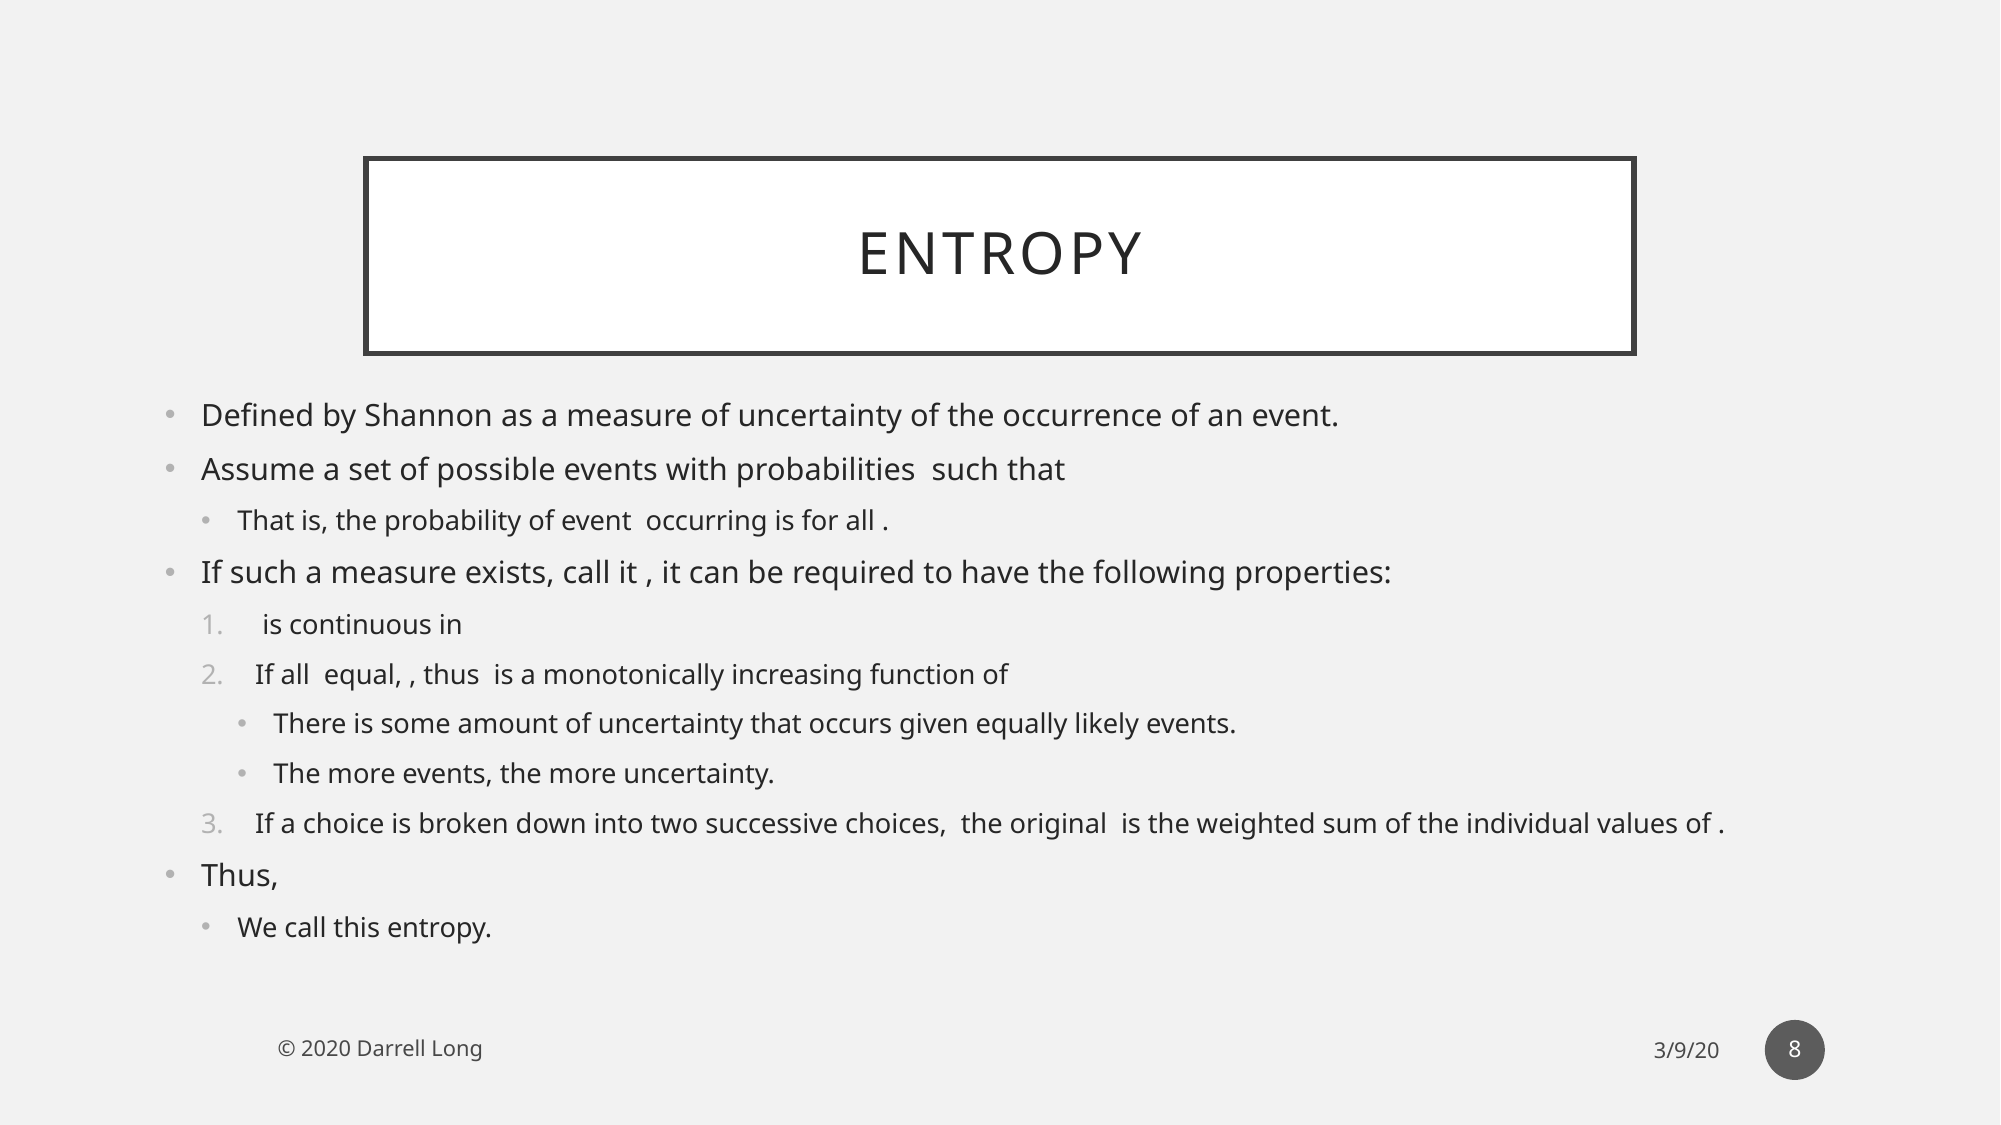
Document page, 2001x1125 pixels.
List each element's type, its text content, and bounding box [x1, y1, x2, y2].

footer © 2020 Darrell Long [262, 1023, 1231, 1076]
title entropy [363, 156, 1637, 356]
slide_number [1283, 1023, 1735, 1077]
slide_number 8 [1764, 1019, 1825, 1080]
